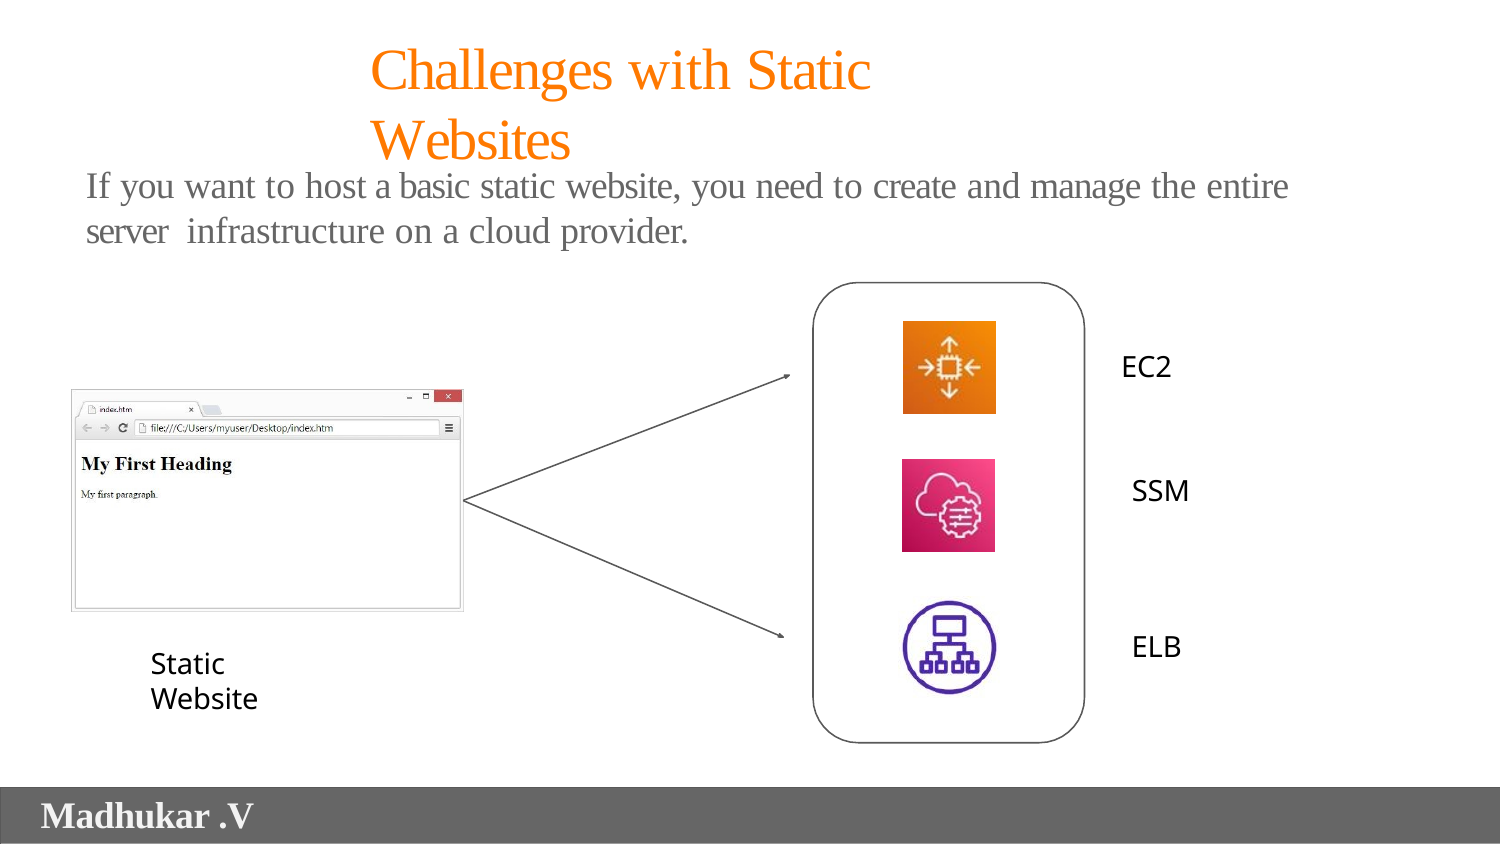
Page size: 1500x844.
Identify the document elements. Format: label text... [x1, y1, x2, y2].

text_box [0, 786, 1500, 844]
text_box ELB [1129, 626, 1189, 664]
text_box If you want to host a basic static website, you need to create and manage the entire server infrastructure on a cloud provider. [83, 159, 1342, 252]
text_box EC2 SSM [1118, 346, 1197, 507]
title Challenges with Static Websites [368, 29, 1072, 159]
text_box Static Website [148, 647, 339, 716]
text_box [812, 281, 1086, 744]
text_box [71, 374, 791, 639]
